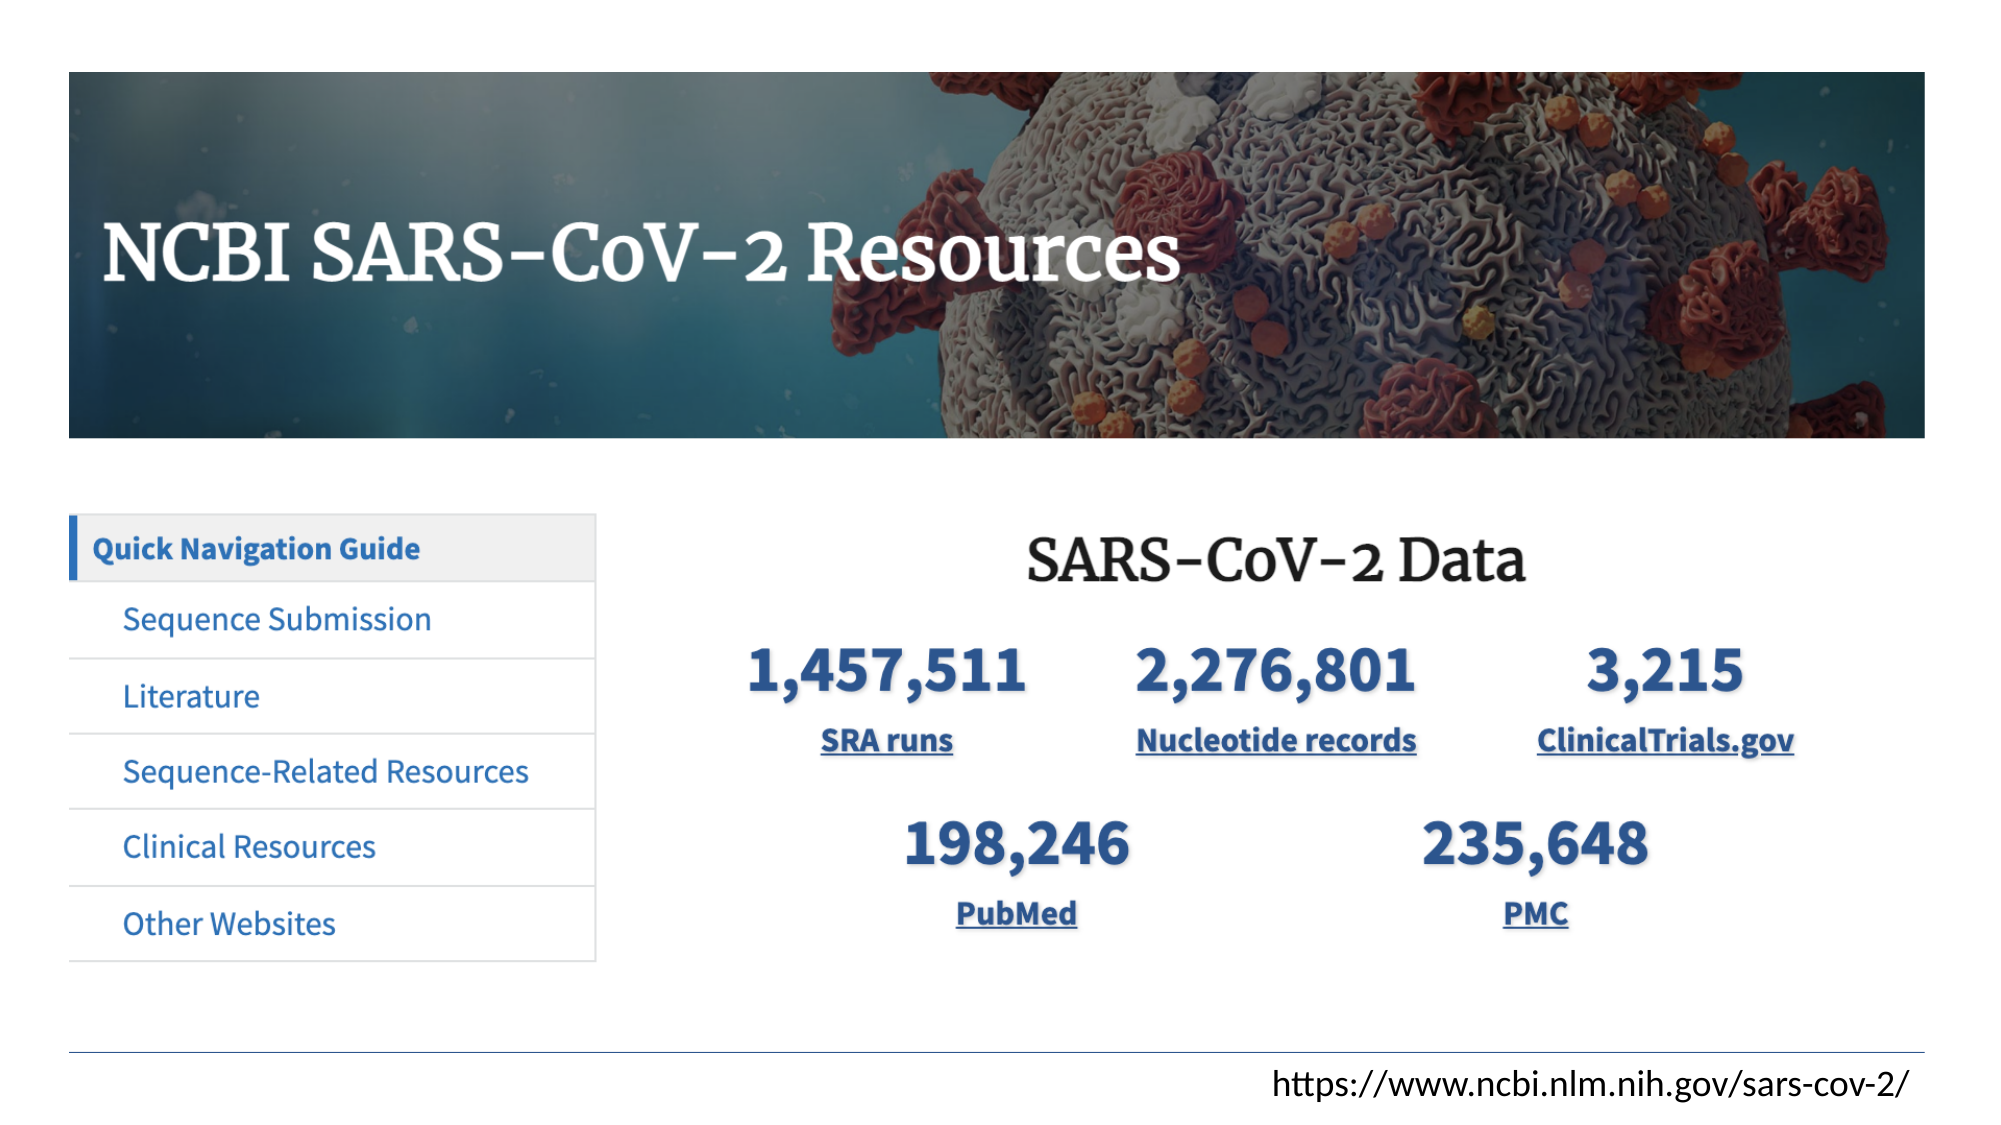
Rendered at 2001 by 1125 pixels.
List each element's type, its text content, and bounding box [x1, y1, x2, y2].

text_box https://www.ncbi.nlm.nih.gov/sars-cov-2/ [1257, 1052, 1947, 1112]
picture [69, 72, 1931, 1053]
